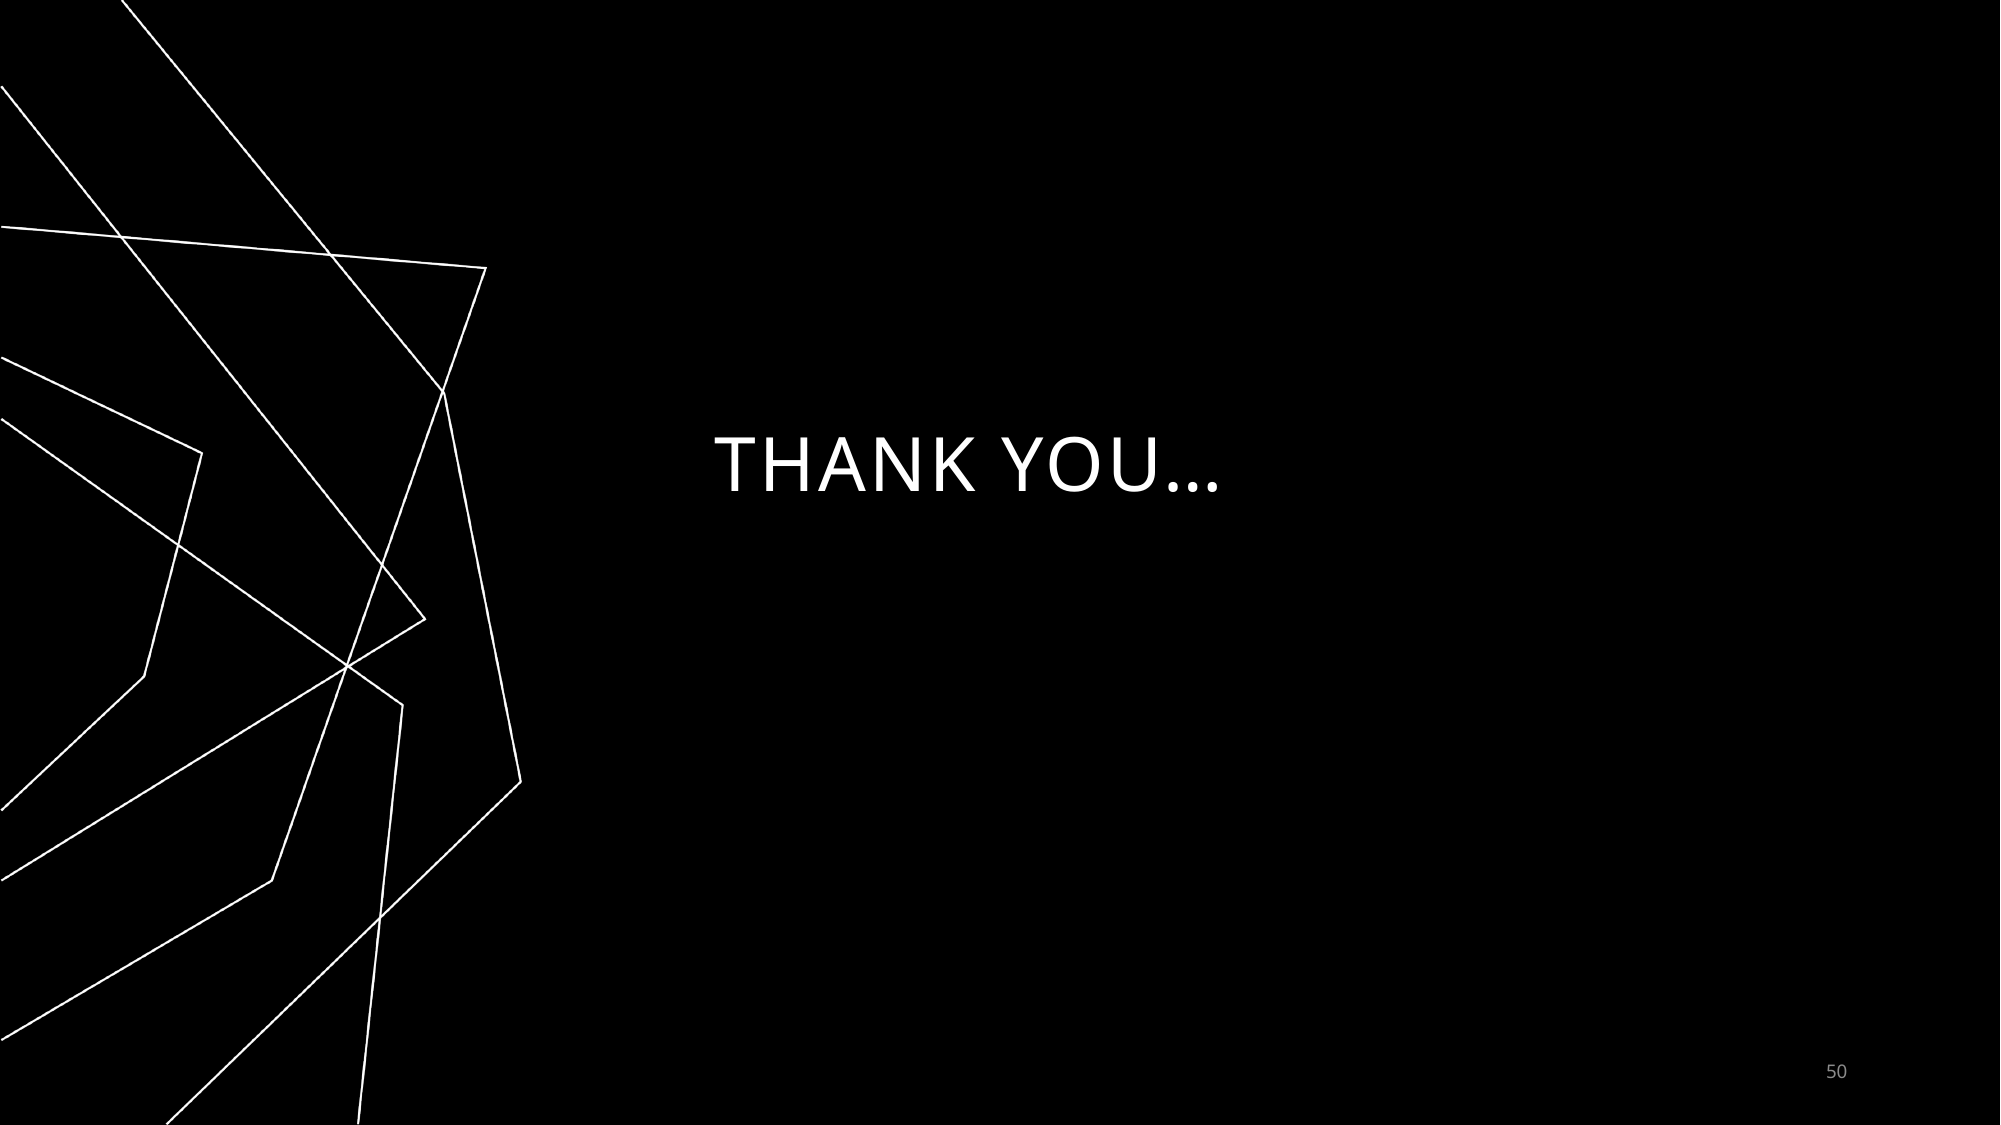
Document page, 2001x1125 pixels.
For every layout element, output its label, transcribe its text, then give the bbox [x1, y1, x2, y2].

title THANK YOU… [699, 265, 1386, 516]
picture [0, 0, 522, 1125]
slide_number 50 [1571, 1042, 1863, 1103]
